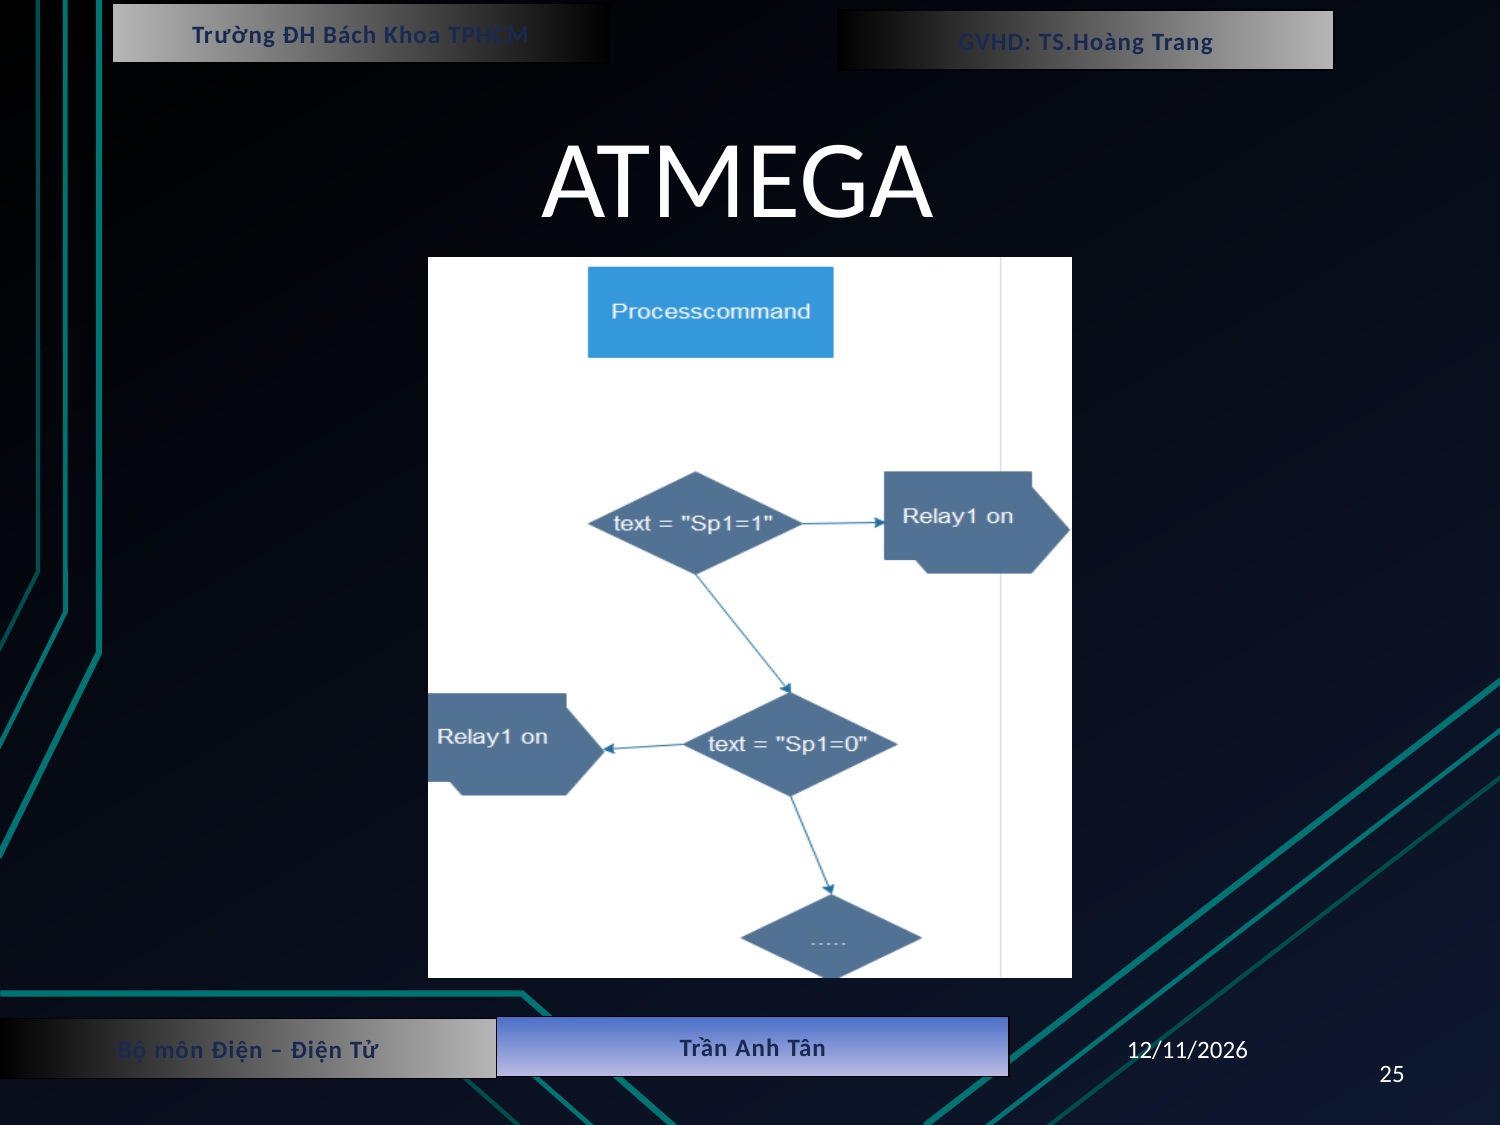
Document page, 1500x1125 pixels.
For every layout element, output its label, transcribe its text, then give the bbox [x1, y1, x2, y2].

text_box Trường ĐH Bách Khoa TPHCM [112, 3, 610, 64]
picture [428, 257, 1072, 978]
text_box GVHD: TS.Hoàng Trang [837, 9, 1335, 71]
title ATMEGA [200, 95, 1275, 250]
footer Trần Anh Tân [496, 1016, 1010, 1077]
slide_number 25 [1299, 1042, 1425, 1103]
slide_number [1012, 1018, 1363, 1079]
text_box Bộ môn Điện – Điện Tử [0, 1018, 497, 1079]
